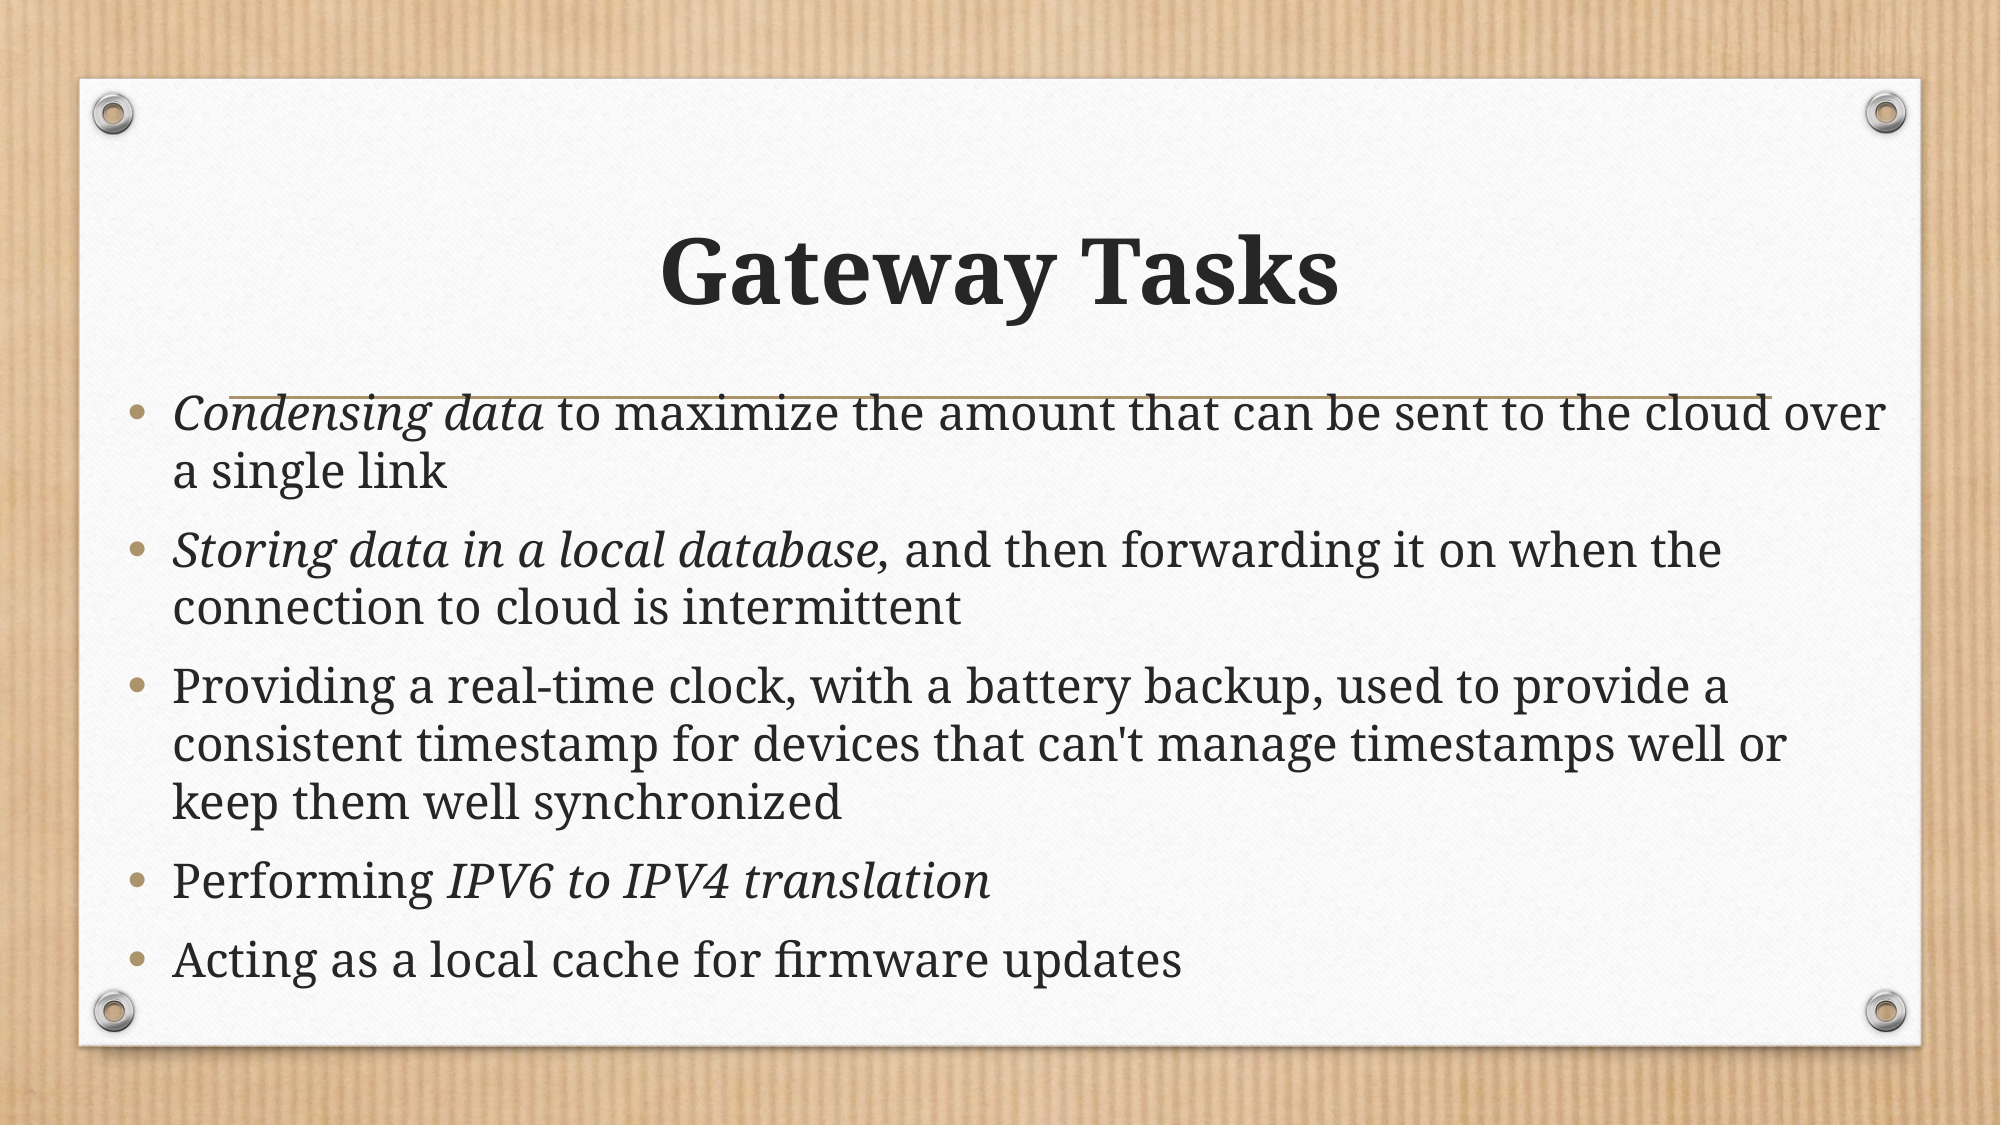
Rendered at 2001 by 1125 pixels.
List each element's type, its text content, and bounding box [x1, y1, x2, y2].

picture [0, 0, 2001, 1125]
title Gateway Tasks [212, 161, 1788, 375]
list Condensing data to maximize the amount that can be sent to the cloud over a single link Storing data in a local database, and then forwarding it on when the connection to cloud is intermittent Providing a real-time clock, with a battery backup, used to provide a consistent timestamp for devices that can't manage timestamps well or keep them well synchronized Performing IPV6 to IPV4 translation Acting as a local cache for firmware updates [112, 375, 1913, 1000]
